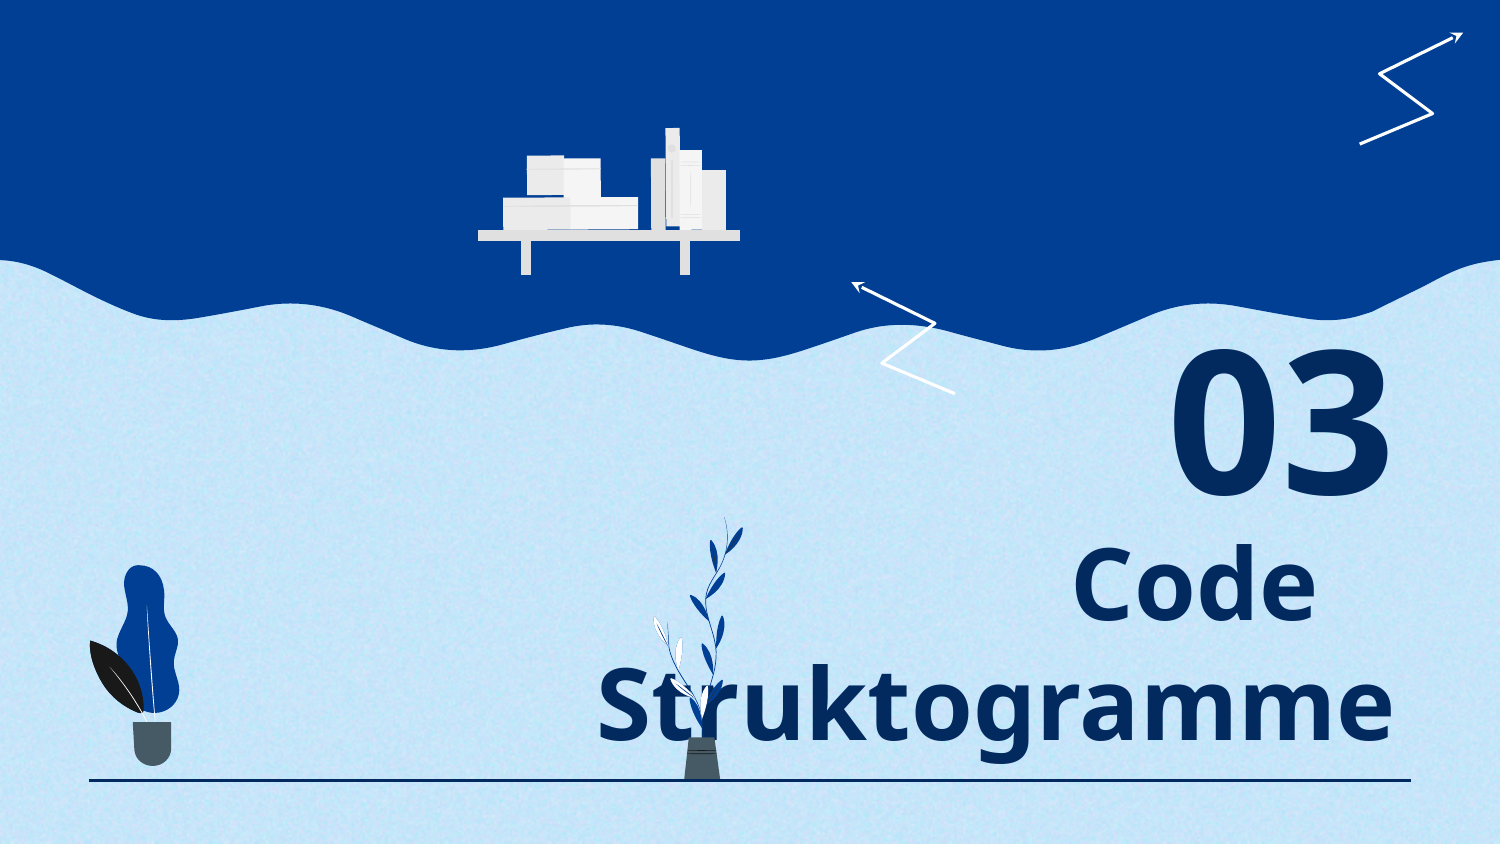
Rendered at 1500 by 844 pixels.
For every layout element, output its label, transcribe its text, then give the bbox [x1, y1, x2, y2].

picture [0, 260, 1500, 844]
text_box [1359, 32, 1464, 145]
title Code Struktogramme [303, 504, 1412, 778]
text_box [477, 127, 741, 275]
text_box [88, 564, 180, 767]
title 03 [1131, 282, 1412, 532]
text_box [851, 282, 955, 394]
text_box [651, 516, 744, 779]
